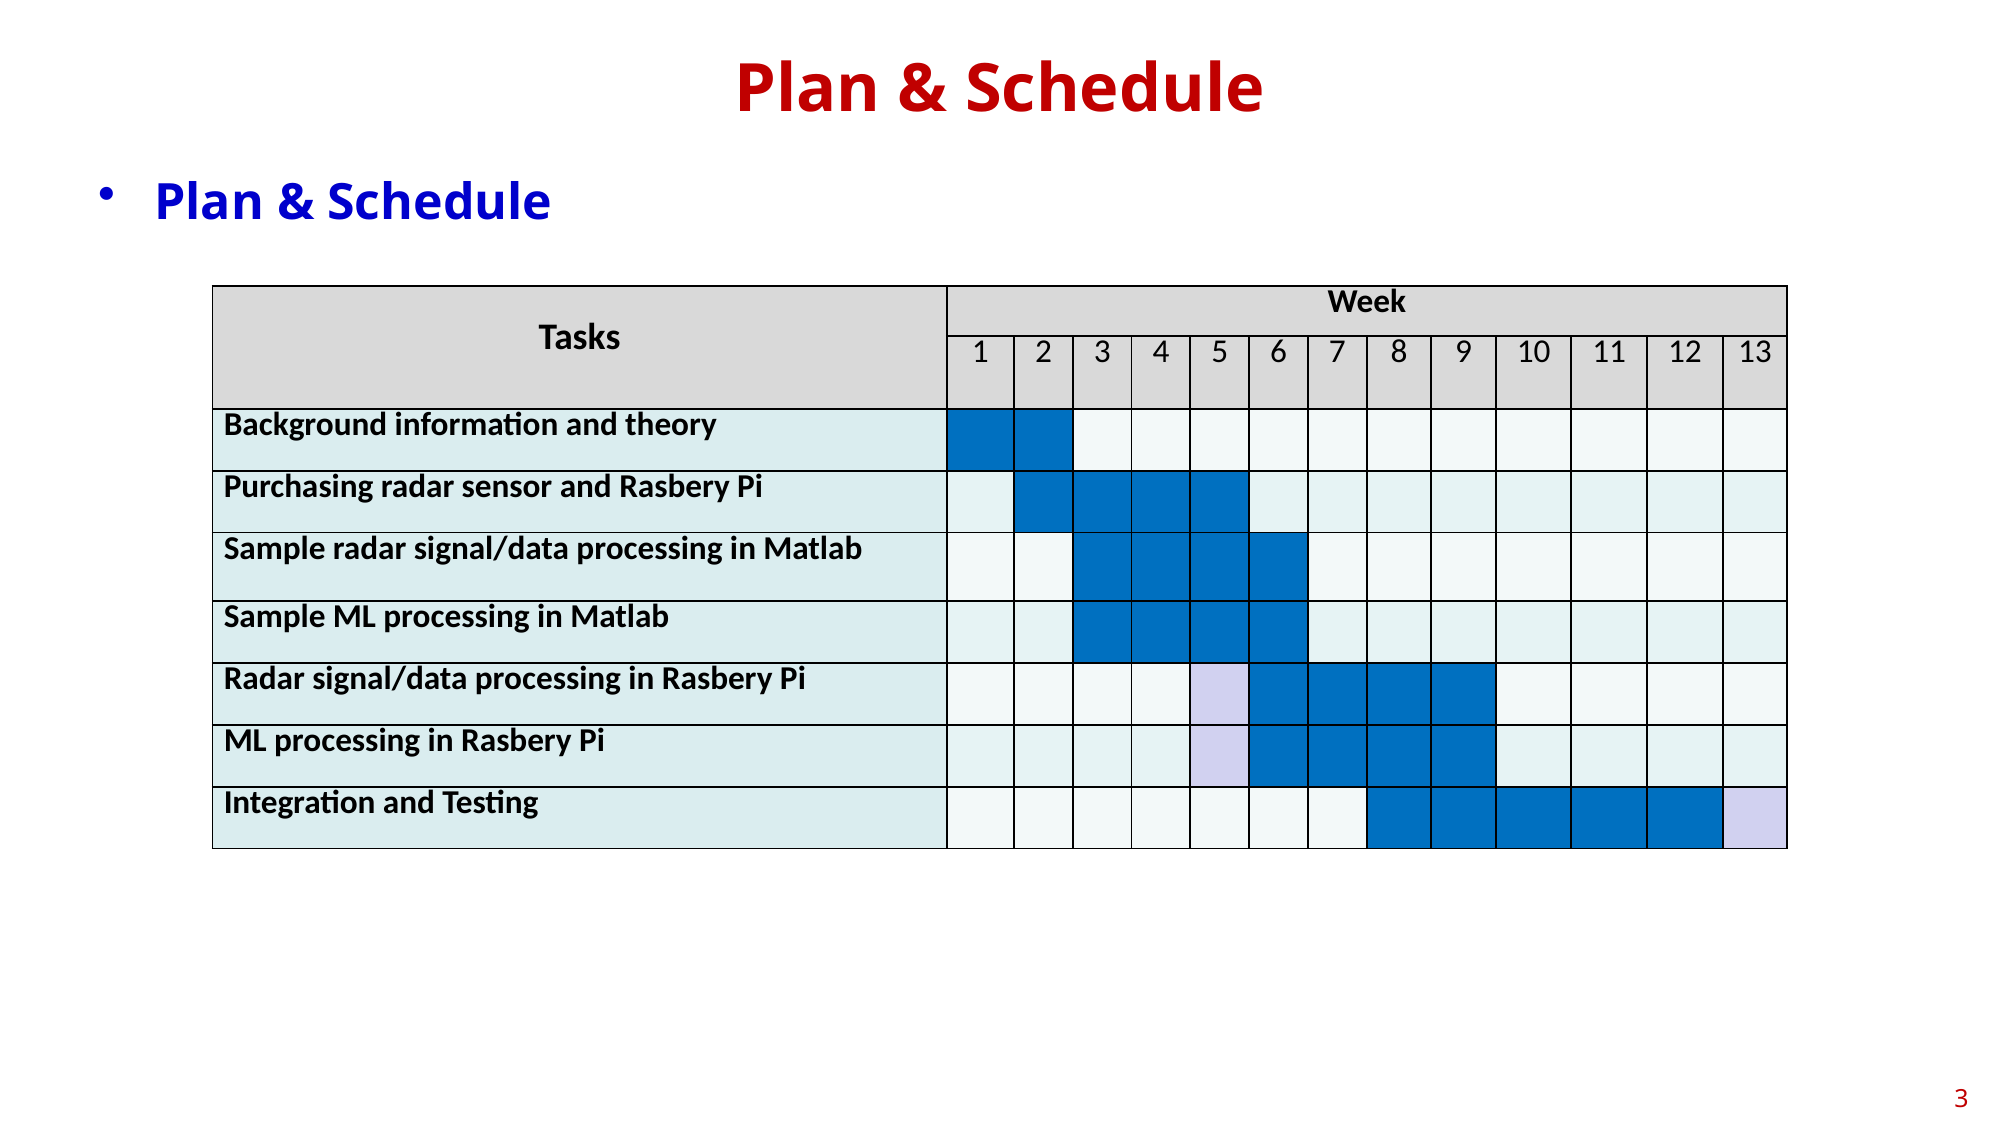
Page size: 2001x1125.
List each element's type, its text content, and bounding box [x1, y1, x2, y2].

table_cell [1572, 664, 1646, 724]
table_cell [1572, 602, 1646, 662]
table_cell [1250, 602, 1307, 662]
table_cell [1132, 410, 1189, 470]
table_cell [1250, 472, 1307, 532]
table_cell [1368, 602, 1430, 662]
table_cell [1132, 602, 1189, 662]
table_header Tasks [213, 287, 946, 408]
table_cell [948, 533, 1013, 600]
table_cell [1497, 664, 1570, 724]
table_cell 1 [948, 337, 1013, 408]
table_cell [1724, 726, 1786, 786]
table_header Week [948, 287, 1786, 335]
table_cell [1250, 410, 1307, 470]
table_cell [1191, 664, 1248, 724]
table_cell [1309, 410, 1366, 470]
table_cell [1309, 533, 1366, 600]
table_cell [1309, 788, 1366, 848]
table_cell [1724, 472, 1786, 532]
table_cell [1432, 788, 1495, 848]
table_cell [1497, 472, 1570, 532]
table_cell [1368, 410, 1430, 470]
table_cell [1132, 788, 1189, 848]
table_cell [1191, 726, 1248, 786]
table_cell [1132, 664, 1189, 724]
table_cell ML processing in Rasbery Pi [213, 726, 946, 786]
table_cell [1497, 602, 1570, 662]
table_cell [948, 664, 1013, 724]
table_cell Sample radar signal/data processing in Matlab [213, 533, 946, 600]
table_cell Purchasing radar sensor and Rasbery Pi [213, 472, 946, 532]
table_cell [1191, 410, 1248, 470]
table_cell 3 [1074, 337, 1131, 408]
table_cell [1648, 533, 1722, 600]
table_cell [948, 788, 1013, 848]
table_cell [1724, 410, 1786, 470]
table_cell [1015, 664, 1072, 724]
table_cell [1191, 602, 1248, 662]
table_cell [1250, 726, 1307, 786]
table_cell 7 [1309, 337, 1366, 408]
table_cell [1250, 788, 1307, 848]
table_cell [1497, 726, 1570, 786]
table_cell [1074, 472, 1131, 532]
table_cell [1191, 788, 1248, 848]
table_cell [1432, 664, 1495, 724]
table_cell [1648, 472, 1722, 532]
table_cell [1648, 410, 1722, 470]
table_cell [1724, 602, 1786, 662]
table_cell [1309, 472, 1366, 532]
table_cell [1015, 602, 1072, 662]
table_cell [948, 410, 1013, 470]
table_cell [1074, 664, 1131, 724]
table_cell [1015, 533, 1072, 600]
table_cell [1648, 664, 1722, 724]
table_cell [1572, 410, 1646, 470]
table_cell 5 [1191, 337, 1248, 408]
table_cell [1368, 788, 1430, 848]
table_cell [1432, 602, 1495, 662]
table_cell [1432, 410, 1495, 470]
table_cell [1074, 788, 1131, 848]
title Plan & Schedule [0, 37, 2000, 143]
list Plan & Schedule [83, 162, 1917, 250]
table_cell [948, 726, 1013, 786]
table_cell [1074, 726, 1131, 786]
table_cell [1191, 472, 1248, 532]
table_cell [1497, 788, 1570, 848]
table_cell [1250, 533, 1307, 600]
table_cell [1132, 533, 1189, 600]
table_cell [948, 602, 1013, 662]
table_cell [1074, 410, 1131, 470]
table_cell [1132, 726, 1189, 786]
table_cell 10 [1497, 337, 1570, 408]
table_cell [1309, 602, 1366, 662]
table_cell 13 [1724, 337, 1786, 408]
table_cell [1191, 533, 1248, 600]
table_cell [1074, 533, 1131, 600]
table_cell [1368, 533, 1430, 600]
table_cell [1368, 726, 1430, 786]
table_cell 9 [1432, 337, 1495, 408]
table_cell [1572, 472, 1646, 532]
table_cell [1648, 726, 1722, 786]
table_cell [1309, 726, 1366, 786]
table_cell [1724, 788, 1786, 848]
table_cell [1132, 472, 1189, 532]
table_cell [1432, 726, 1495, 786]
table_cell [1432, 472, 1495, 532]
table_cell 8 [1368, 337, 1430, 408]
table_cell 11 [1572, 337, 1646, 408]
table_cell [1497, 533, 1570, 600]
table_cell [1309, 664, 1366, 724]
table_cell [1015, 788, 1072, 848]
table_cell [1572, 533, 1646, 600]
table_cell 6 [1250, 337, 1307, 408]
table_cell [1572, 788, 1646, 848]
table_cell Integration and Testing [213, 788, 946, 848]
table_cell 12 [1648, 337, 1722, 408]
table_cell Radar signal/data processing in Rasbery Pi [213, 664, 946, 724]
table_cell Sample ML processing in Matlab [213, 602, 946, 662]
table_cell [1432, 533, 1495, 600]
table_cell [948, 472, 1013, 532]
table_cell [1648, 602, 1722, 662]
table_cell 4 [1132, 337, 1189, 408]
table_cell 2 [1015, 337, 1072, 408]
table_cell [1015, 726, 1072, 786]
table_cell [1648, 788, 1722, 848]
table_cell Background information and theory [213, 410, 946, 470]
table_cell [1497, 410, 1570, 470]
table_cell [1724, 533, 1786, 600]
table_cell [1015, 472, 1072, 532]
table_cell [1074, 602, 1131, 662]
table_cell [1250, 664, 1307, 724]
table_cell [1368, 664, 1430, 724]
table_cell [1368, 472, 1430, 532]
table_cell [1015, 410, 1072, 470]
table_cell [1572, 726, 1646, 786]
table_cell [1724, 664, 1786, 724]
